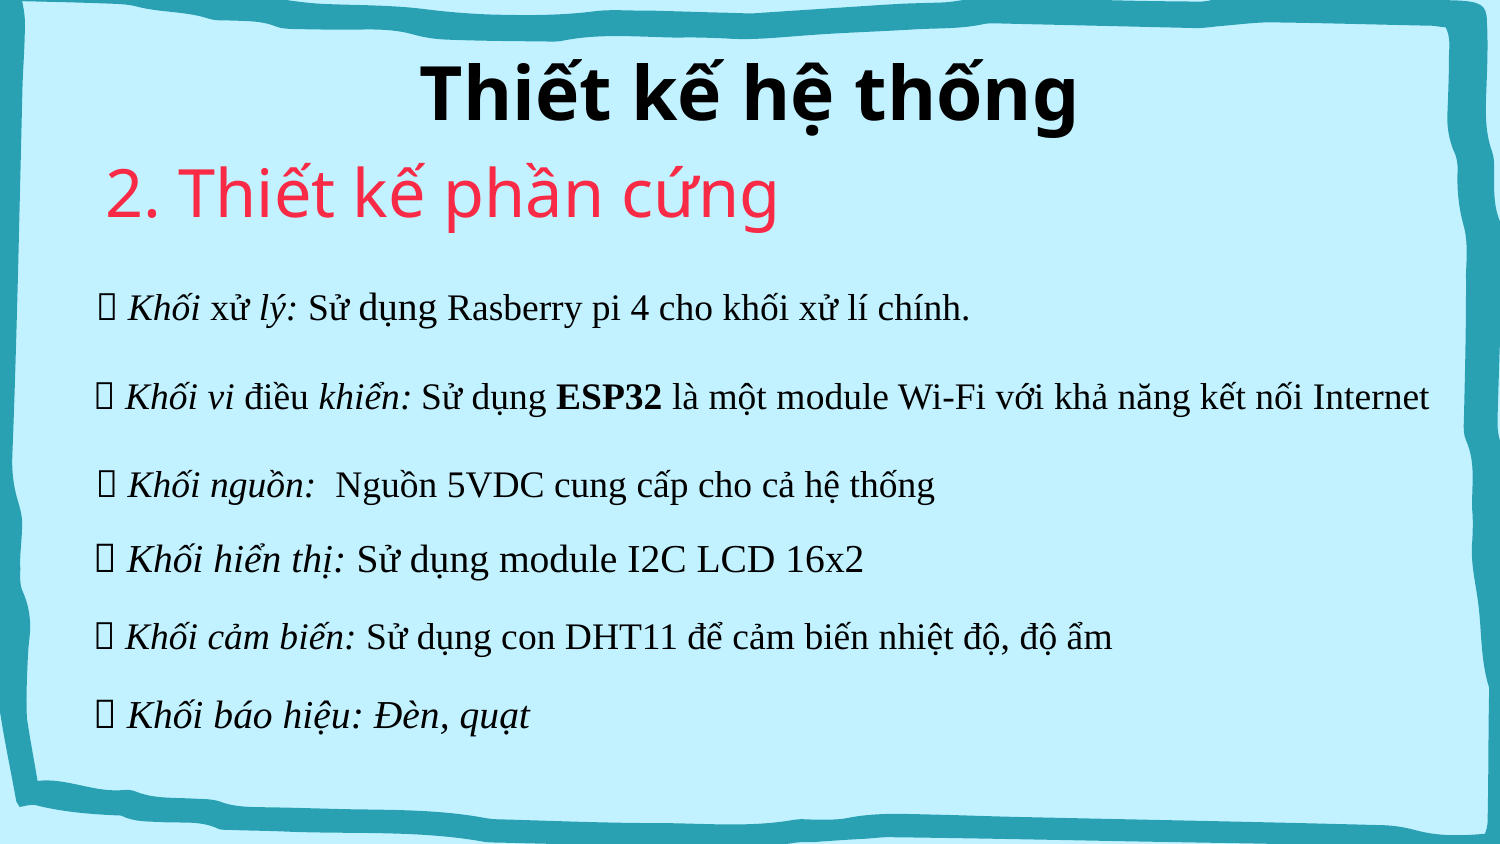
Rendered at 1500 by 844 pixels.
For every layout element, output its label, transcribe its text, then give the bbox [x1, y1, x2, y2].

text_box  Khối báo hiệu: Đèn, quạt [48, 657, 823, 744]
title Thiết kế hệ thống [164, 42, 1336, 137]
text_box  Khối xử lý: Sử dụng Rasberry pi 4 cho khối xử lí chính. [51, 249, 1380, 336]
text_box  Khối nguồn: Nguồn 5VDC cung cấp cho cả hệ thống [51, 430, 1463, 513]
text_box  Khối hiển thị: Sử dụng module I2C LCD 16x2 [48, 501, 1434, 588]
text_box  Khối vi điều khiển: Sử dụng ESP32 là một module Wi-Fi với khả năng kết nối Internet [48, 342, 1487, 425]
text_box  Khối cảm biến: Sử dụng con DHT11 để cảm biến nhiệt độ, độ ẩm [48, 581, 1380, 664]
text_box 2. Thiết kế phần cứng [90, 136, 1137, 246]
